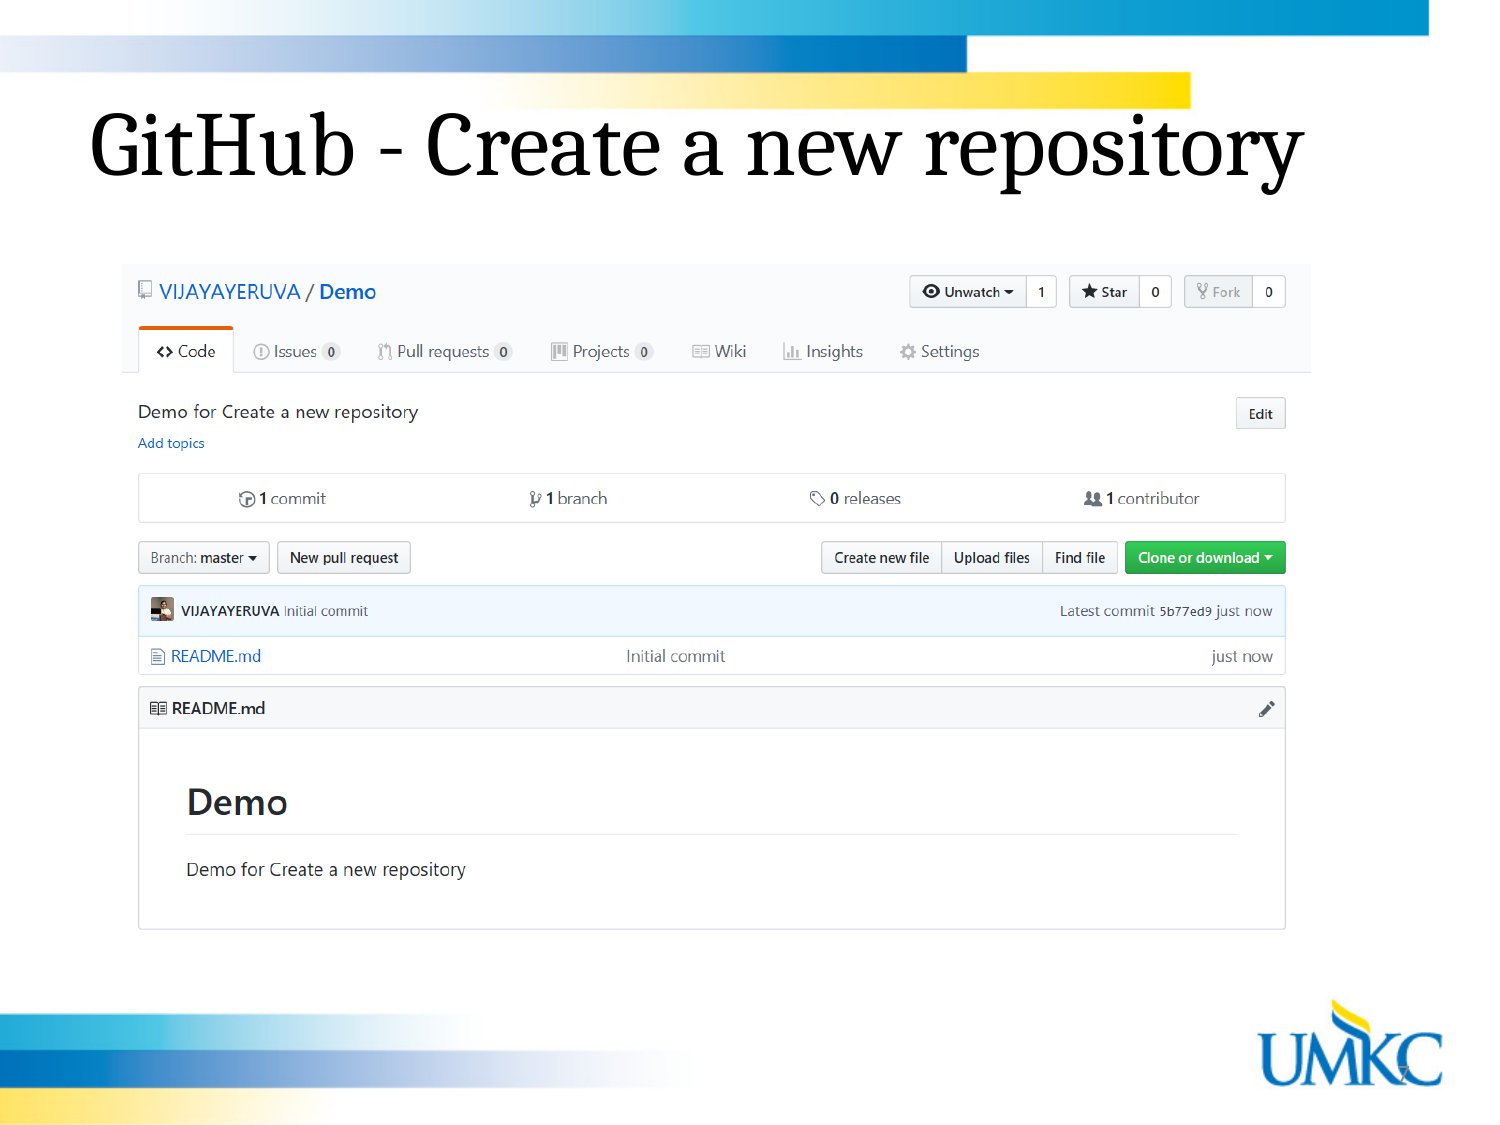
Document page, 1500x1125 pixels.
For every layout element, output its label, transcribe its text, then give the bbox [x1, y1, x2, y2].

slide_number 7 [1074, 1042, 1425, 1103]
title GitHub - Create a new repository [75, 45, 1425, 233]
picture [0, 0, 1500, 1125]
